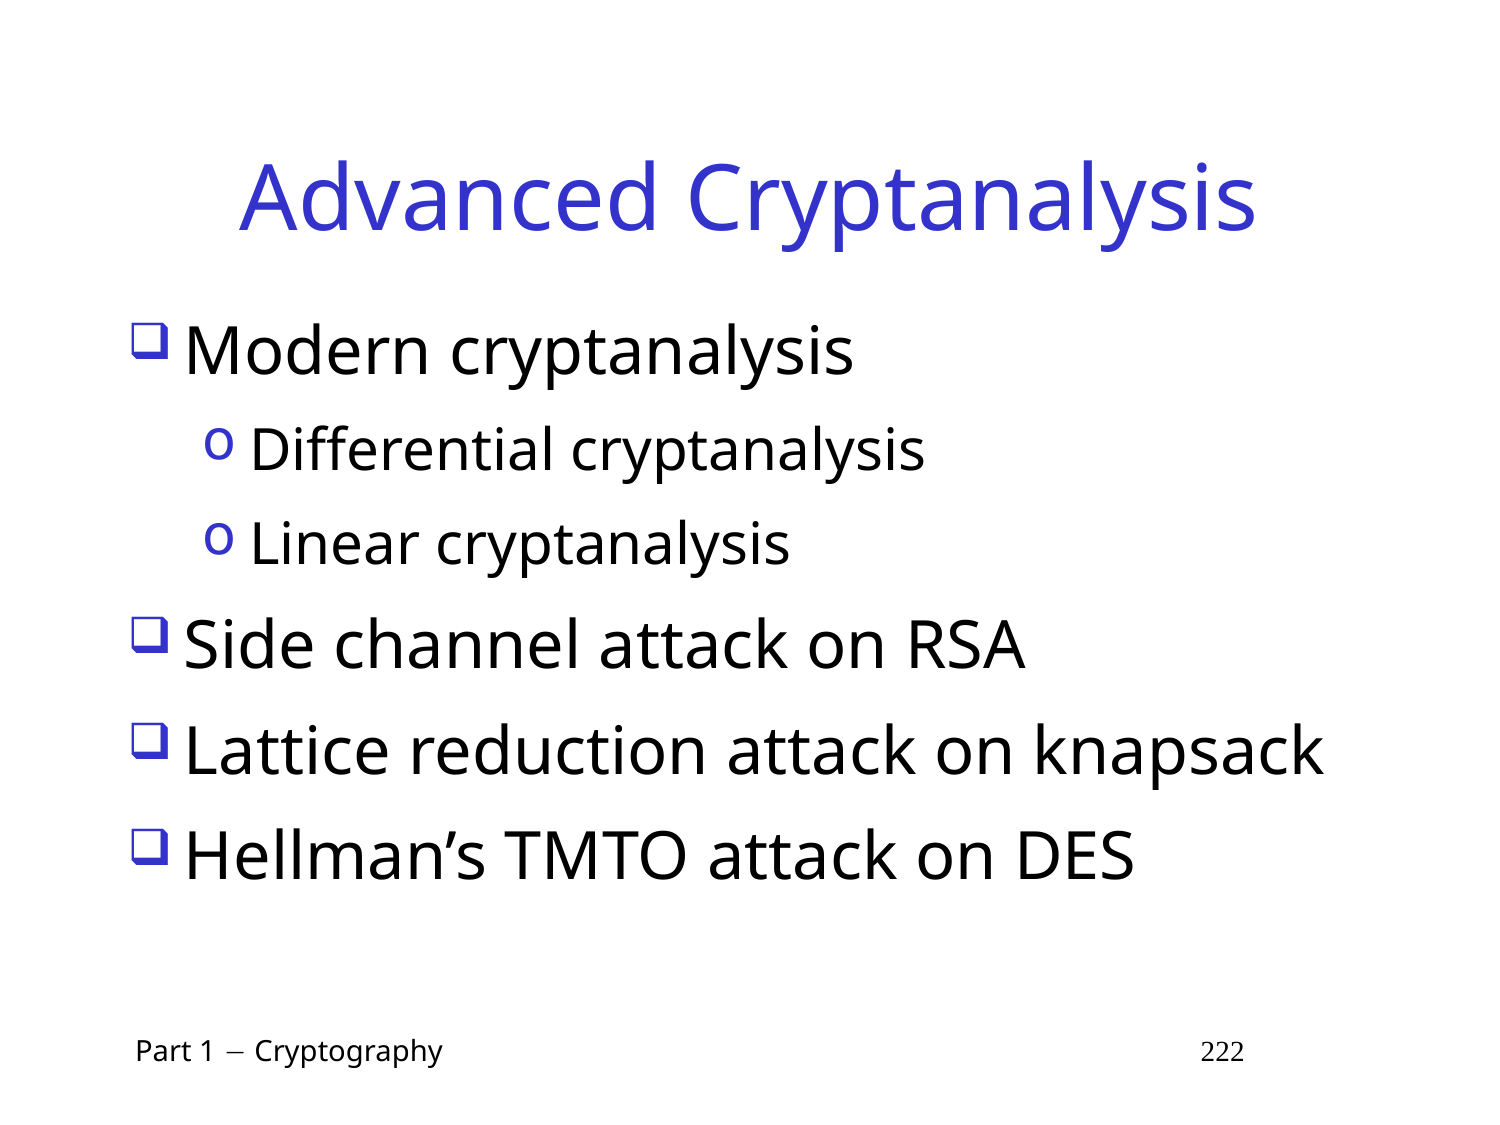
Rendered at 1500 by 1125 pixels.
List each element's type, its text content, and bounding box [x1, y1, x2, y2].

title Advanced Cryptanalysis [112, 99, 1388, 288]
list Modern cryptanalysis Differential cryptanalysis Linear cryptanalysis Side channel attack on RSA Lattice reduction attack on knapsack Hellman’s TMTO attack on DES [112, 299, 1388, 976]
footer Part 1  Cryptography 222 [112, 1024, 1401, 1101]
